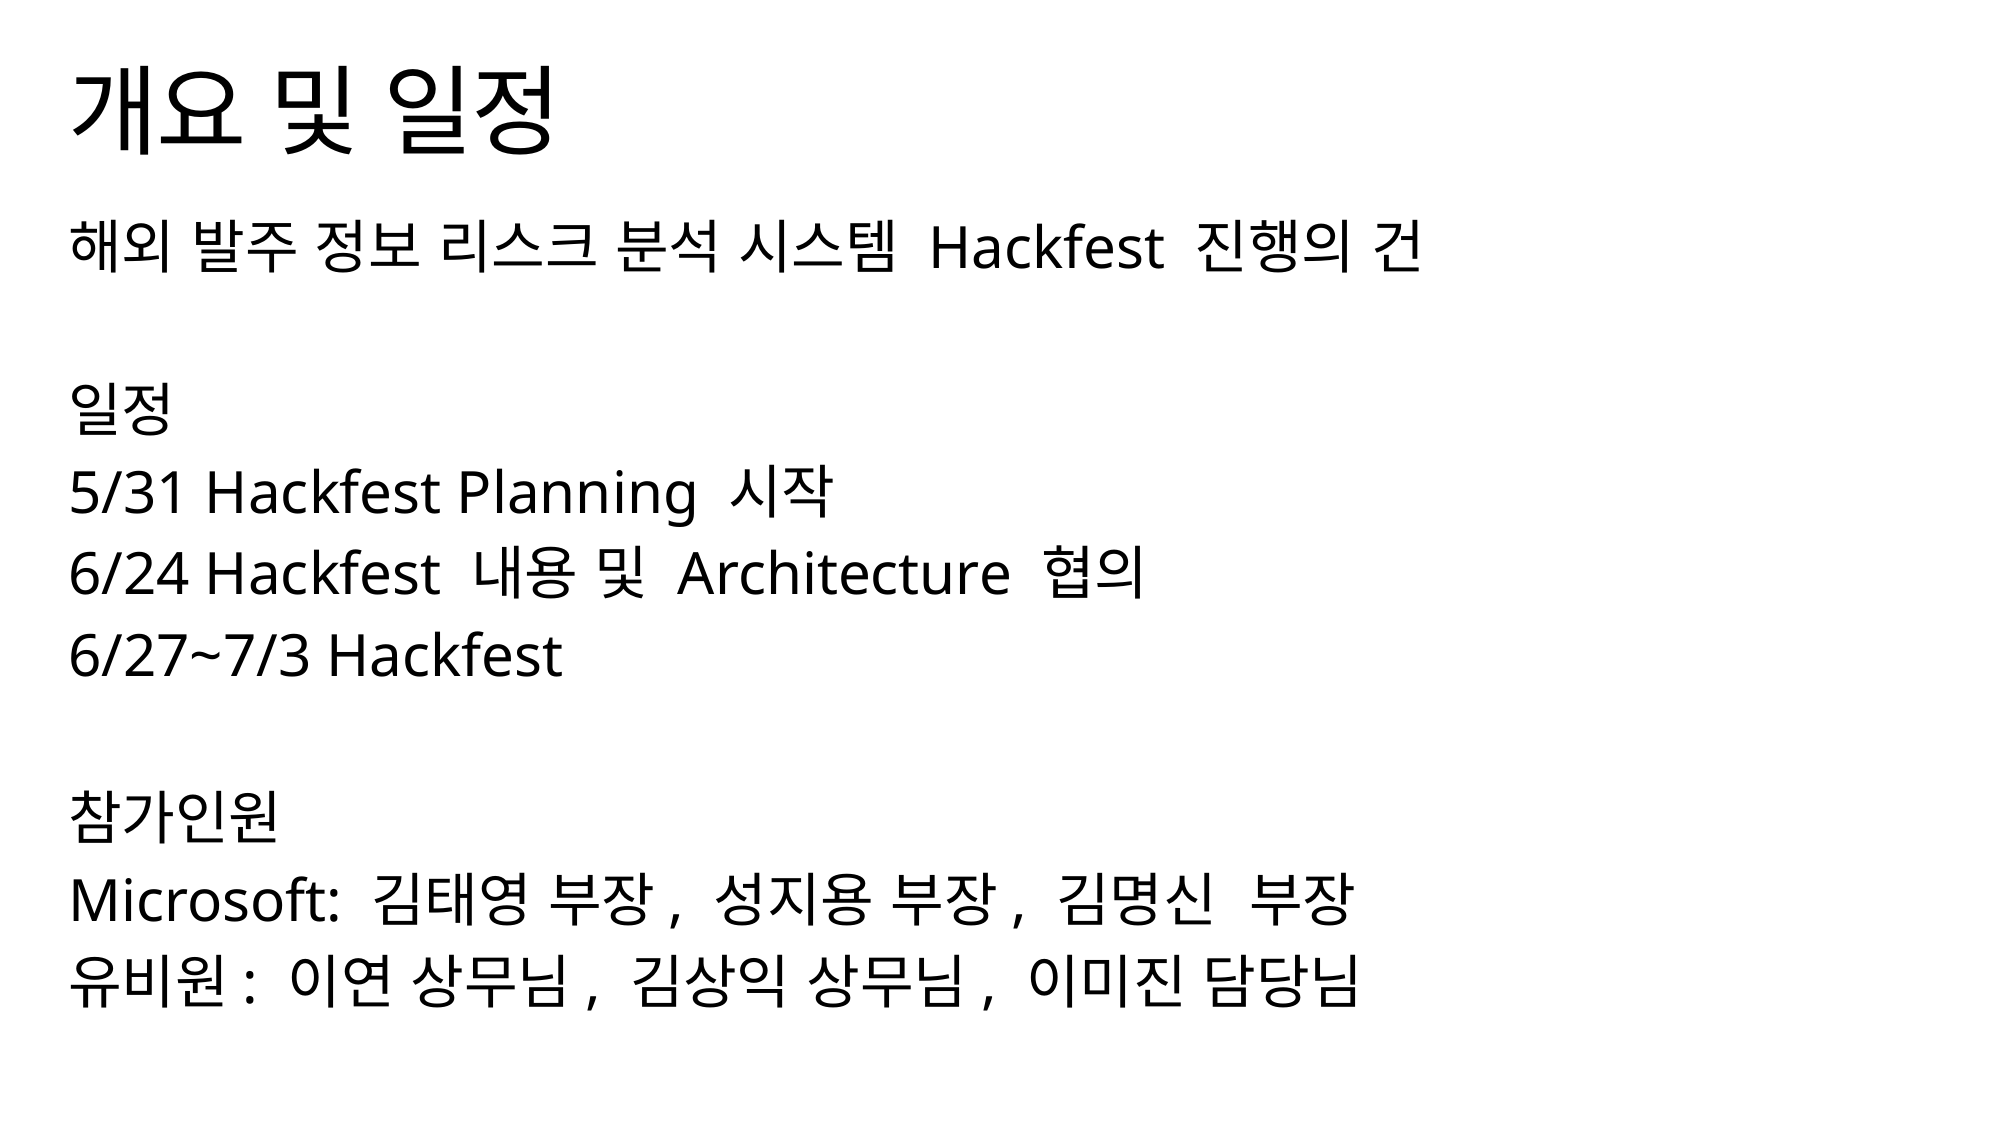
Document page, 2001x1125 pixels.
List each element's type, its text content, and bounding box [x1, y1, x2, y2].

title 개요 및 일정 [44, 47, 1957, 196]
list 해외 발주 정보 리스크 분석 시스템 Hackfest 진행의 건 일정 5/31 Hackfest Planning 시작 6/24 Hackfest 내용 및 Architecture 협의 6/27~7/3 Hackfest 참가인원 Microsoft: 김태영 부장, 성지용 부장, 김명신 부장 유비원: 이연 상무님, 김상익 상무님, 이미진 담당님 [44, 194, 1956, 1060]
